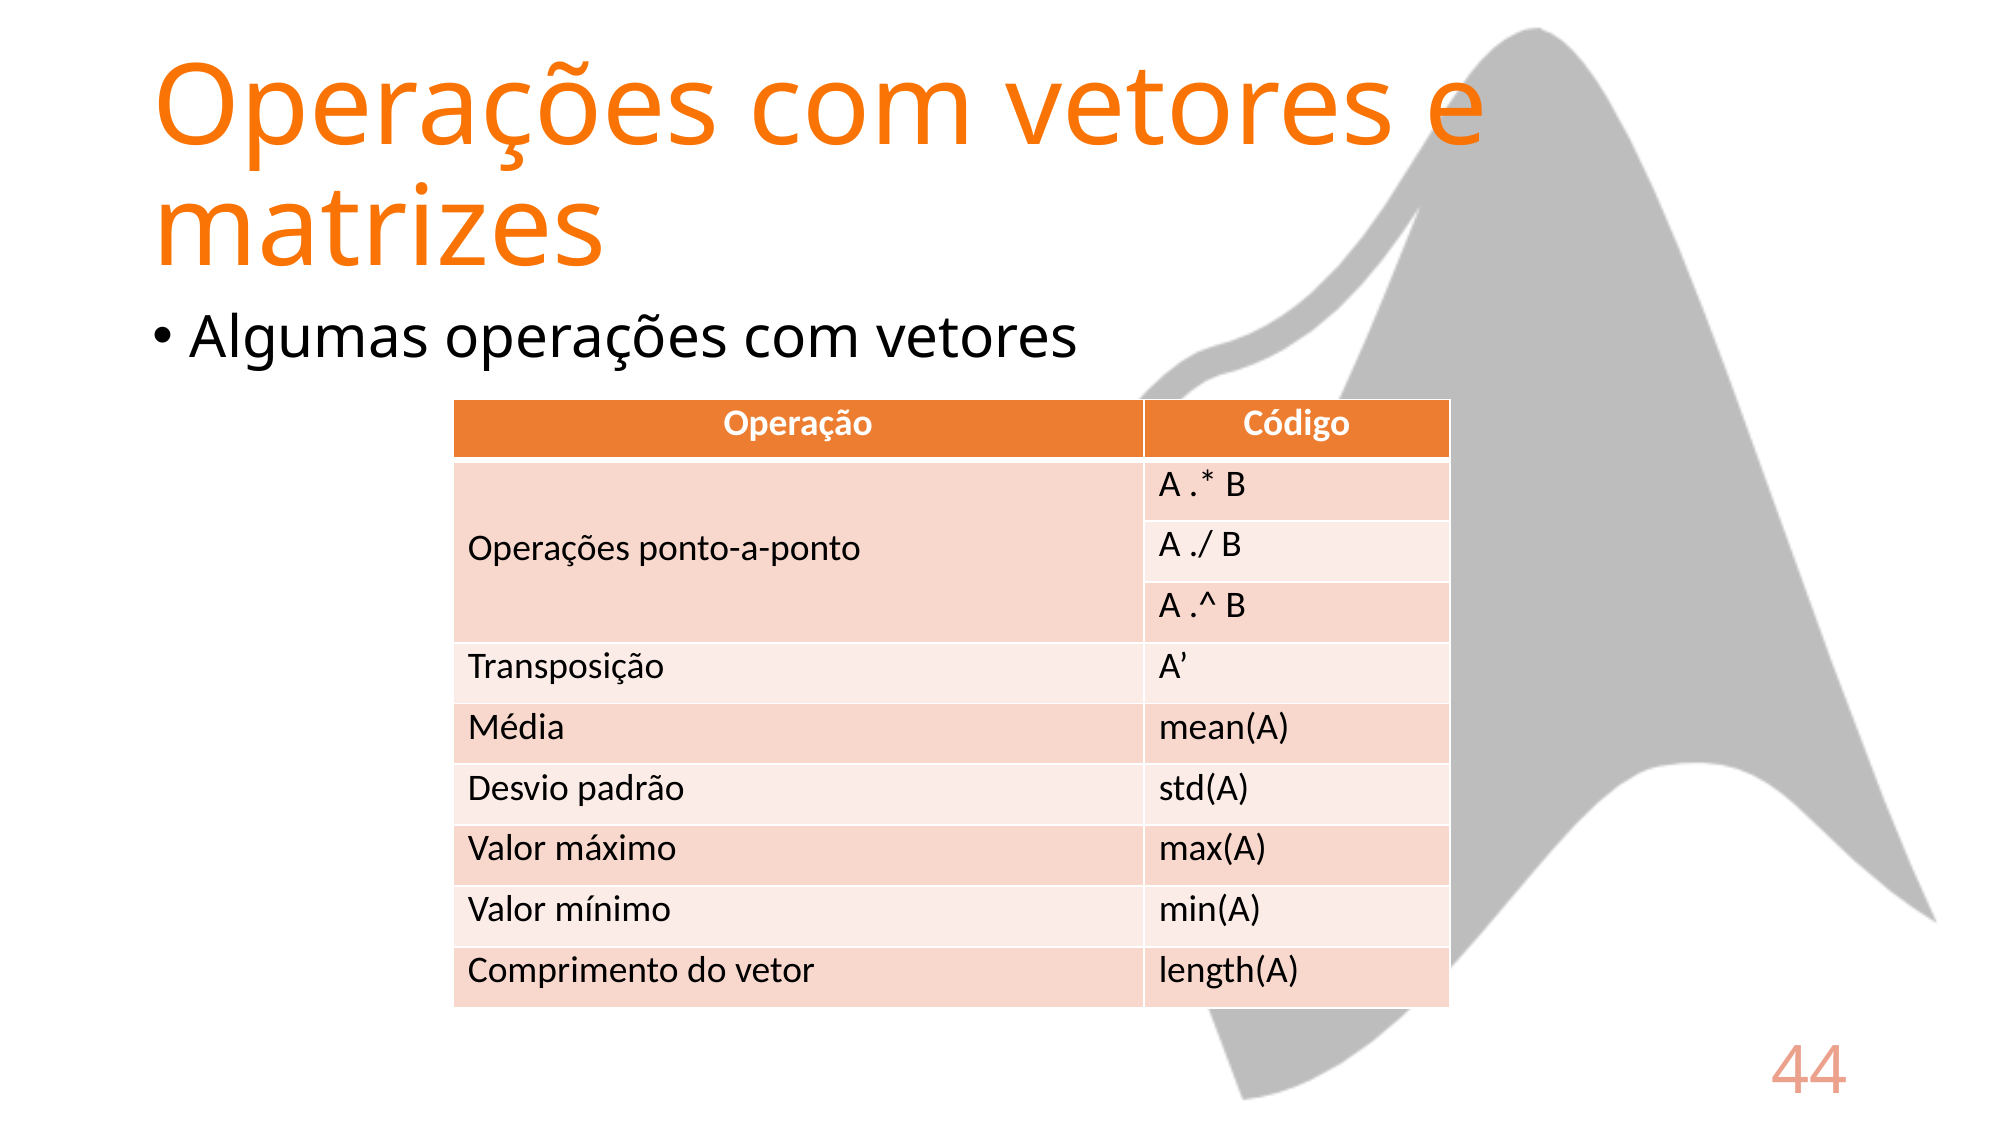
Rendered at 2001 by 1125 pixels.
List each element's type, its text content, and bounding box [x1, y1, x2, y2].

table_cell Média [454, 704, 1143, 763]
table_cell mean(A) [1145, 704, 1449, 763]
list Algumas operações com vetores [137, 299, 1766, 500]
table_cell A ./ B [1145, 522, 1449, 581]
table_cell A’ [1145, 644, 1449, 703]
table_header Código [1145, 400, 1449, 457]
table_cell max(A) [1145, 826, 1449, 885]
table_cell A .* B [1145, 463, 1449, 520]
table_cell min(A) [1145, 887, 1449, 946]
table_cell Valor mínimo [454, 887, 1143, 946]
table_cell Operações ponto-a-ponto [454, 463, 1143, 642]
table_cell Desvio padrão [454, 765, 1143, 824]
table_cell Valor máximo [454, 826, 1143, 885]
table_header Operação [454, 400, 1143, 457]
table_cell A .^ B [1145, 583, 1449, 642]
table_cell Comprimento do vetor [454, 948, 1143, 1007]
title Operações com vetores e matrizes [137, 59, 1863, 278]
table_cell std(A) [1145, 765, 1449, 824]
table_cell length(A) [1145, 948, 1449, 1007]
table_cell Transposição [454, 644, 1143, 703]
slide_number 44 [1412, 1042, 1863, 1103]
